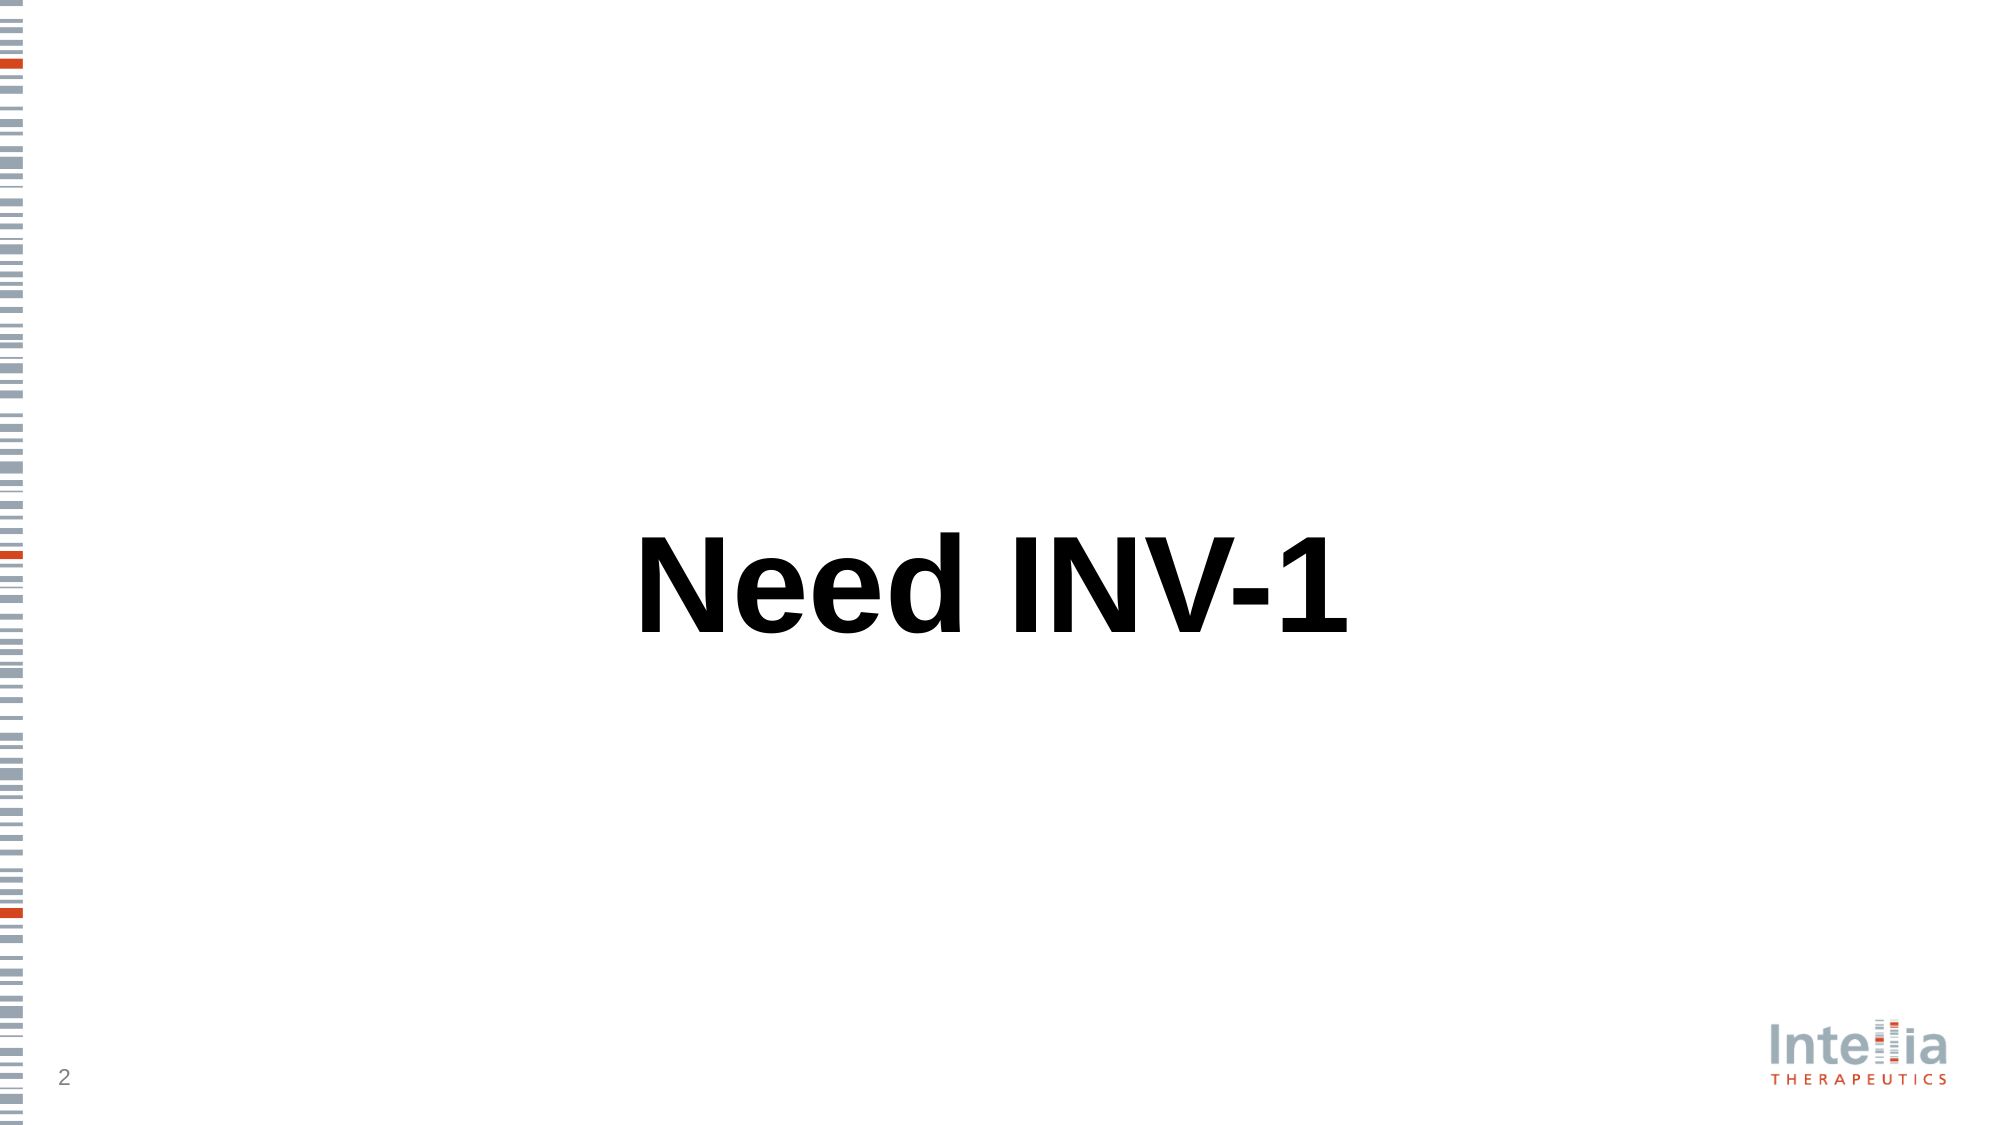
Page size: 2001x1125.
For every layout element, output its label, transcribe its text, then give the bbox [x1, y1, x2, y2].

picture [0, 0, 2001, 1125]
text_box Need INV-1 [826, 487, 1174, 638]
